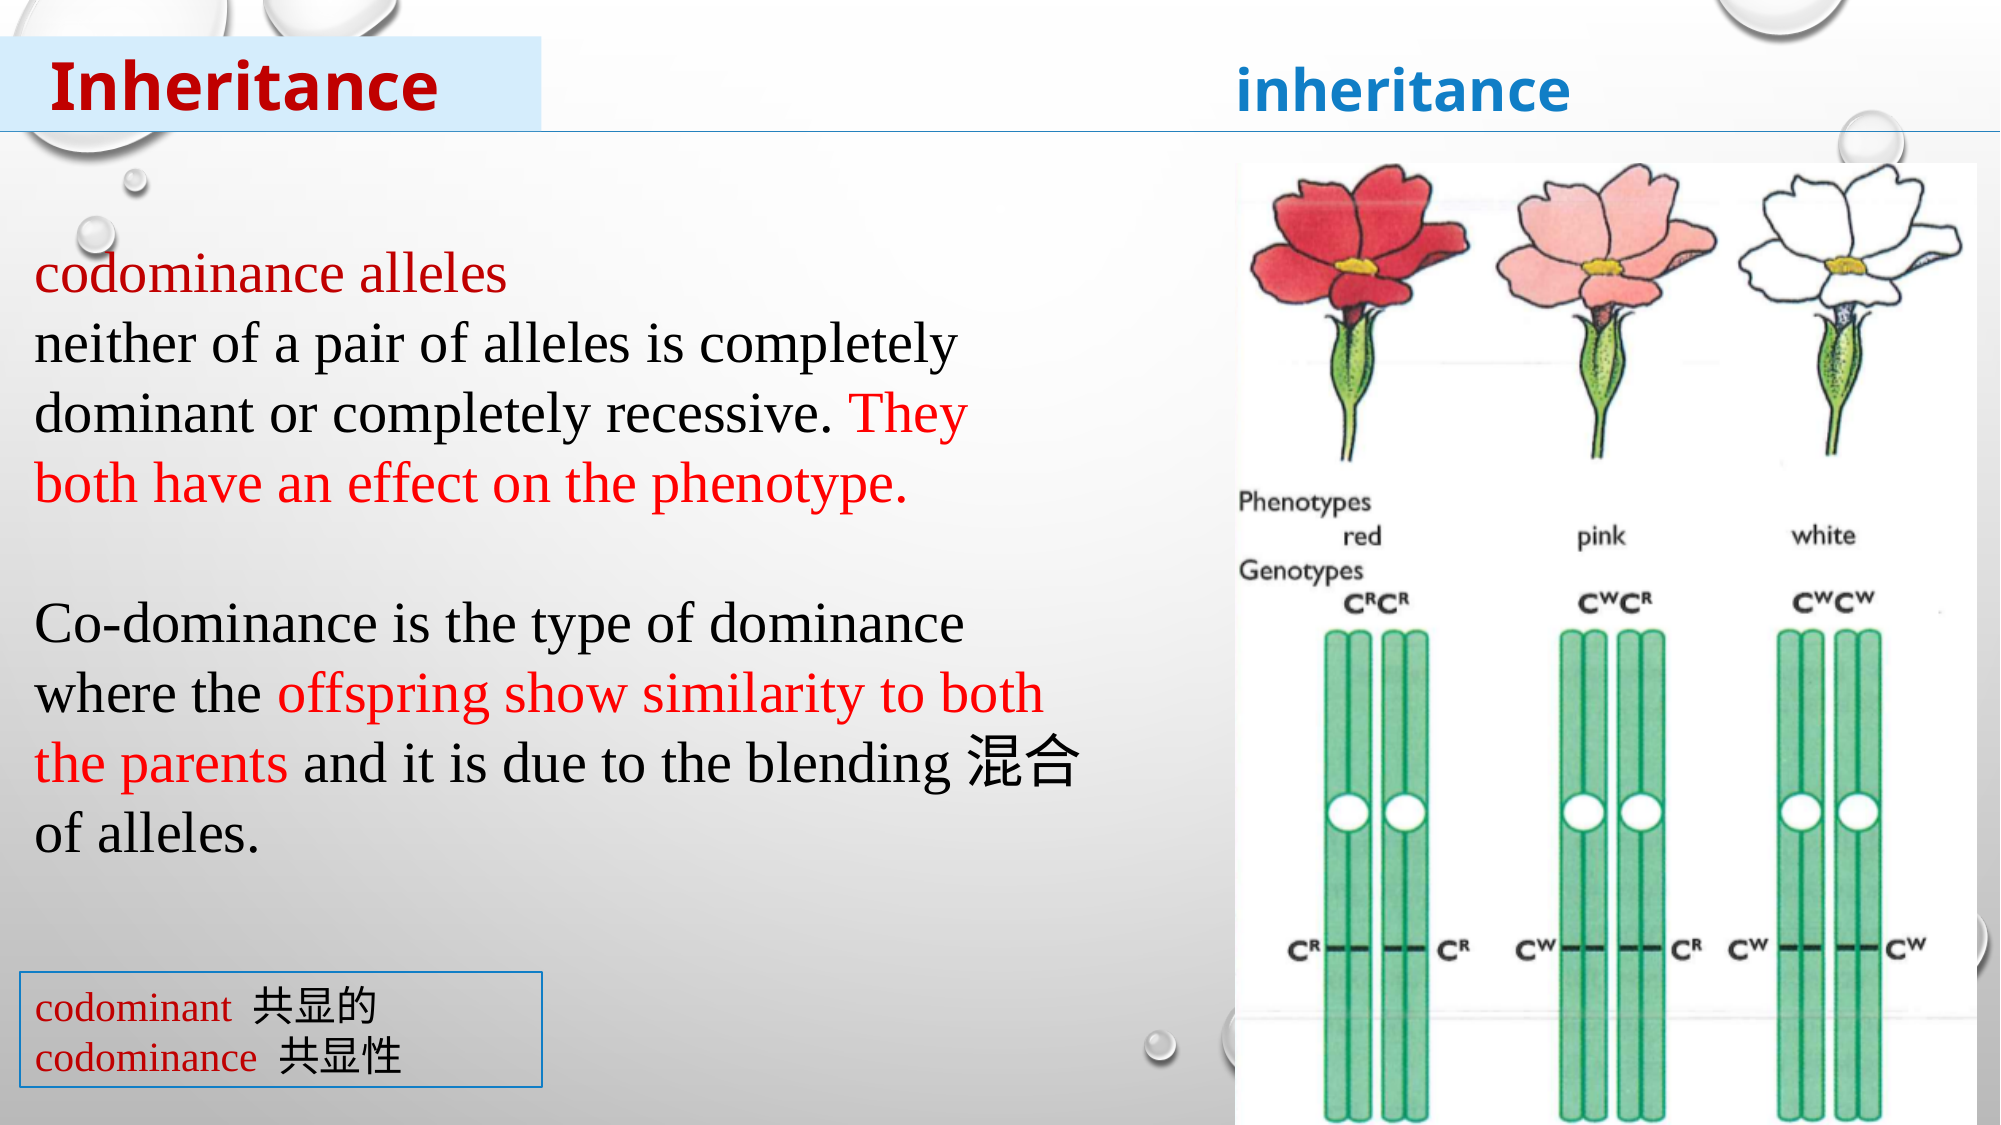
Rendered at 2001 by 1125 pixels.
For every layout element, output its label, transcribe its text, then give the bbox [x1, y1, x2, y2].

text_box Inheritance [0, 36, 542, 131]
text_box inheritance [1047, 45, 1760, 131]
text_box codominance alleles neither of a pair of alleles is completely dominant or completely recessive. They both have an effect on the phenotype. Co-dominance is the type of dominance where the offspring show similarity to both the parents and it is due to the blending混合 of alleles. [20, 226, 1100, 872]
text_box codominant 共显的 codominance 共显性 [19, 972, 542, 1087]
picture [0, 132, 2000, 1125]
picture [0, 0, 2000, 131]
